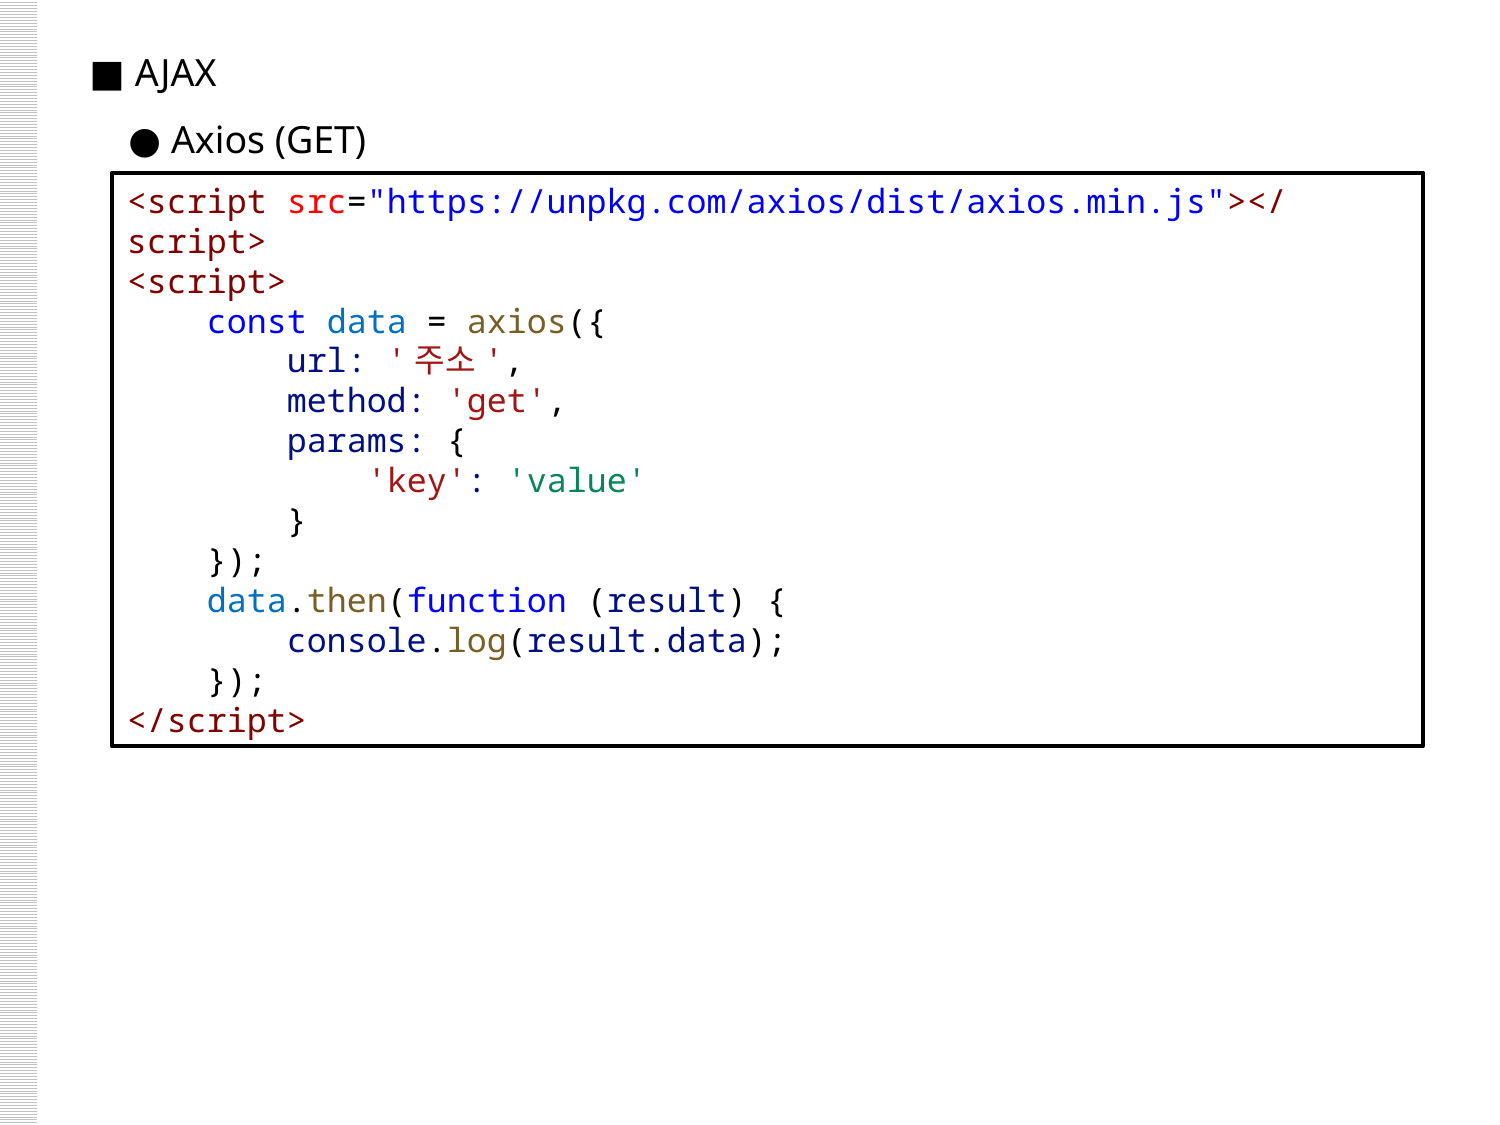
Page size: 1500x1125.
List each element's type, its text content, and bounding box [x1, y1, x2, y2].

text_box <script src="https://unpkg.com/axios/dist/axios.min.js"></script> <script> const data = axios({ url: '주소', method: 'get', params: { 'key': 'value' } }); data.then(function (result) { console.log(result.data); }); </script> [110, 171, 1425, 748]
text_box ■ AJAX ● Axios (GET) [74, 19, 382, 169]
